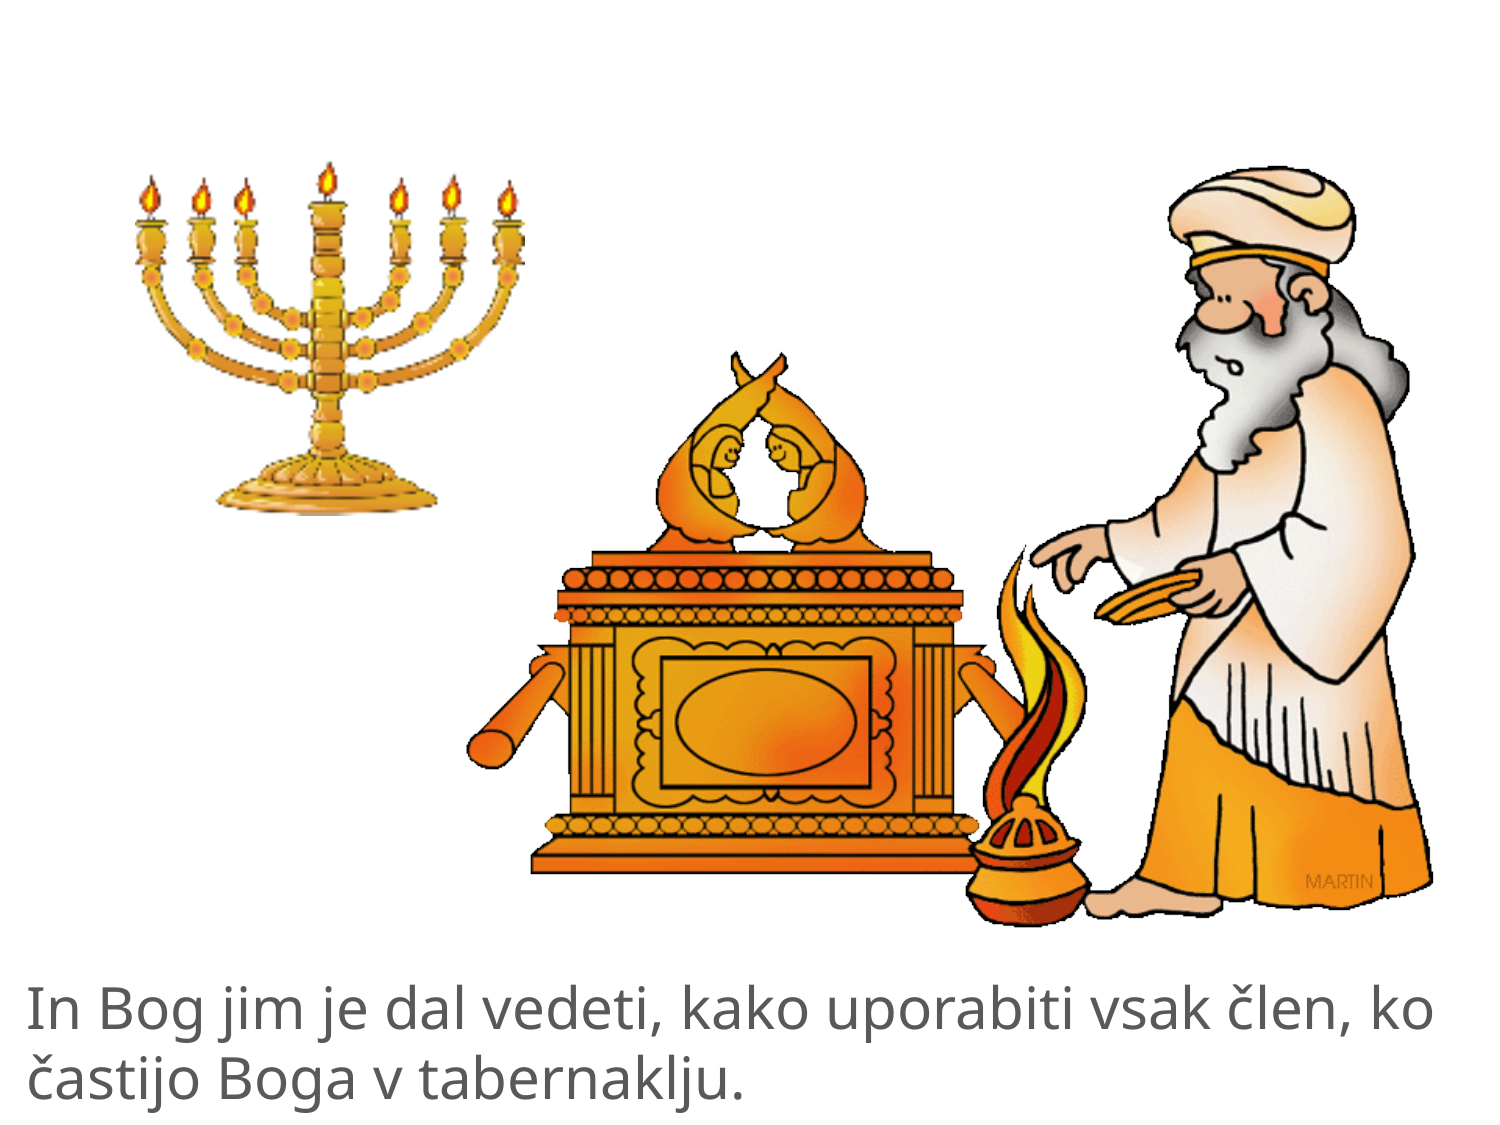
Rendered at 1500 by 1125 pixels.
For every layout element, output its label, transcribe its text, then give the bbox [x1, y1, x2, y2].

picture [135, 144, 1468, 967]
text_box In Bog jim je dal vedeti, kako uporabiti vsak člen, ko častijo Boga v tabernaklju. [11, 964, 1498, 1119]
